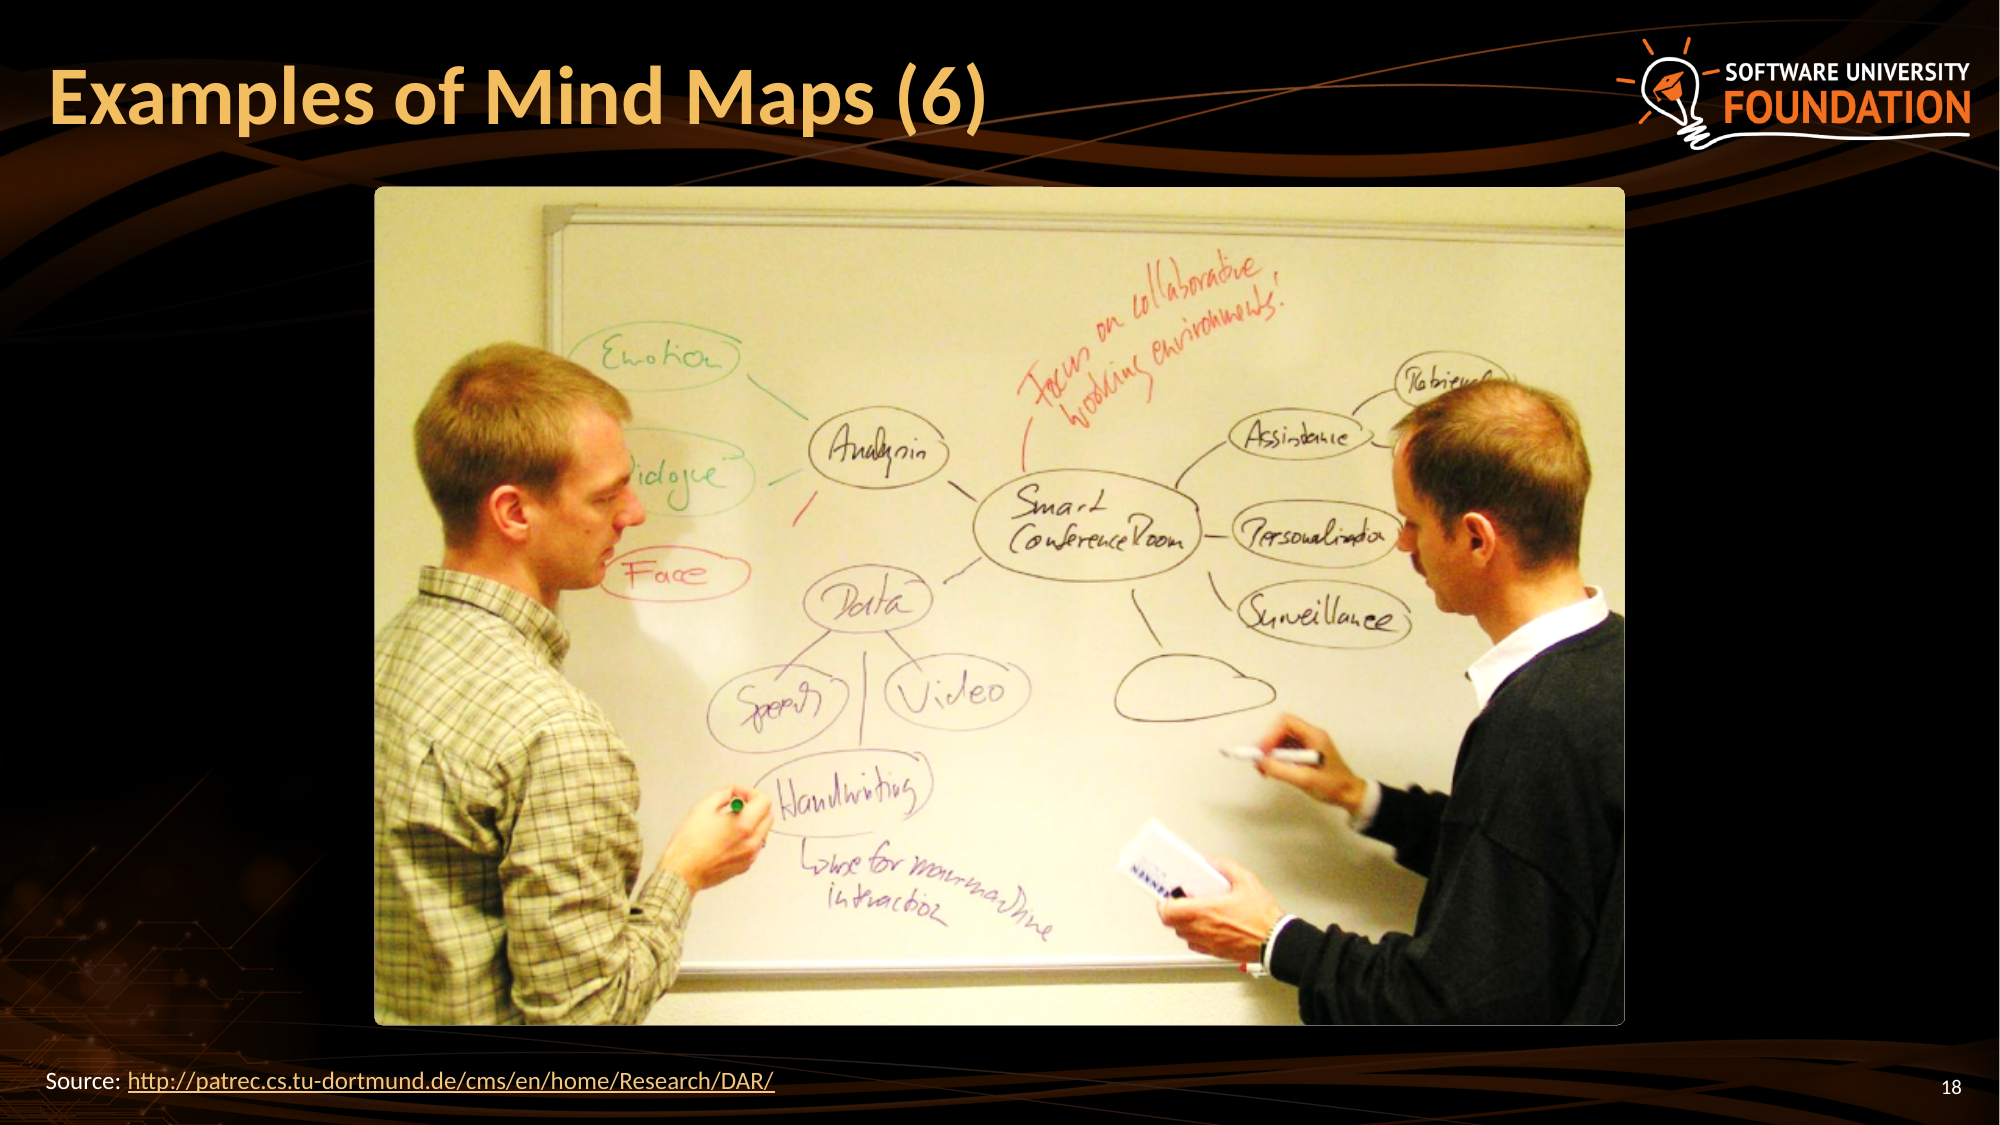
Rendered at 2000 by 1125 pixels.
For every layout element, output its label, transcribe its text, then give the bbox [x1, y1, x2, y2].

picture [0, 0, 2000, 1125]
text_box Source: http://patrec.cs.tu-dortmund.de/cms/en/home/Research/DAR/ [30, 1057, 1406, 1102]
title Examples of Mind Maps (6) [30, 6, 1602, 189]
slide_number 18 [1897, 1070, 1968, 1103]
